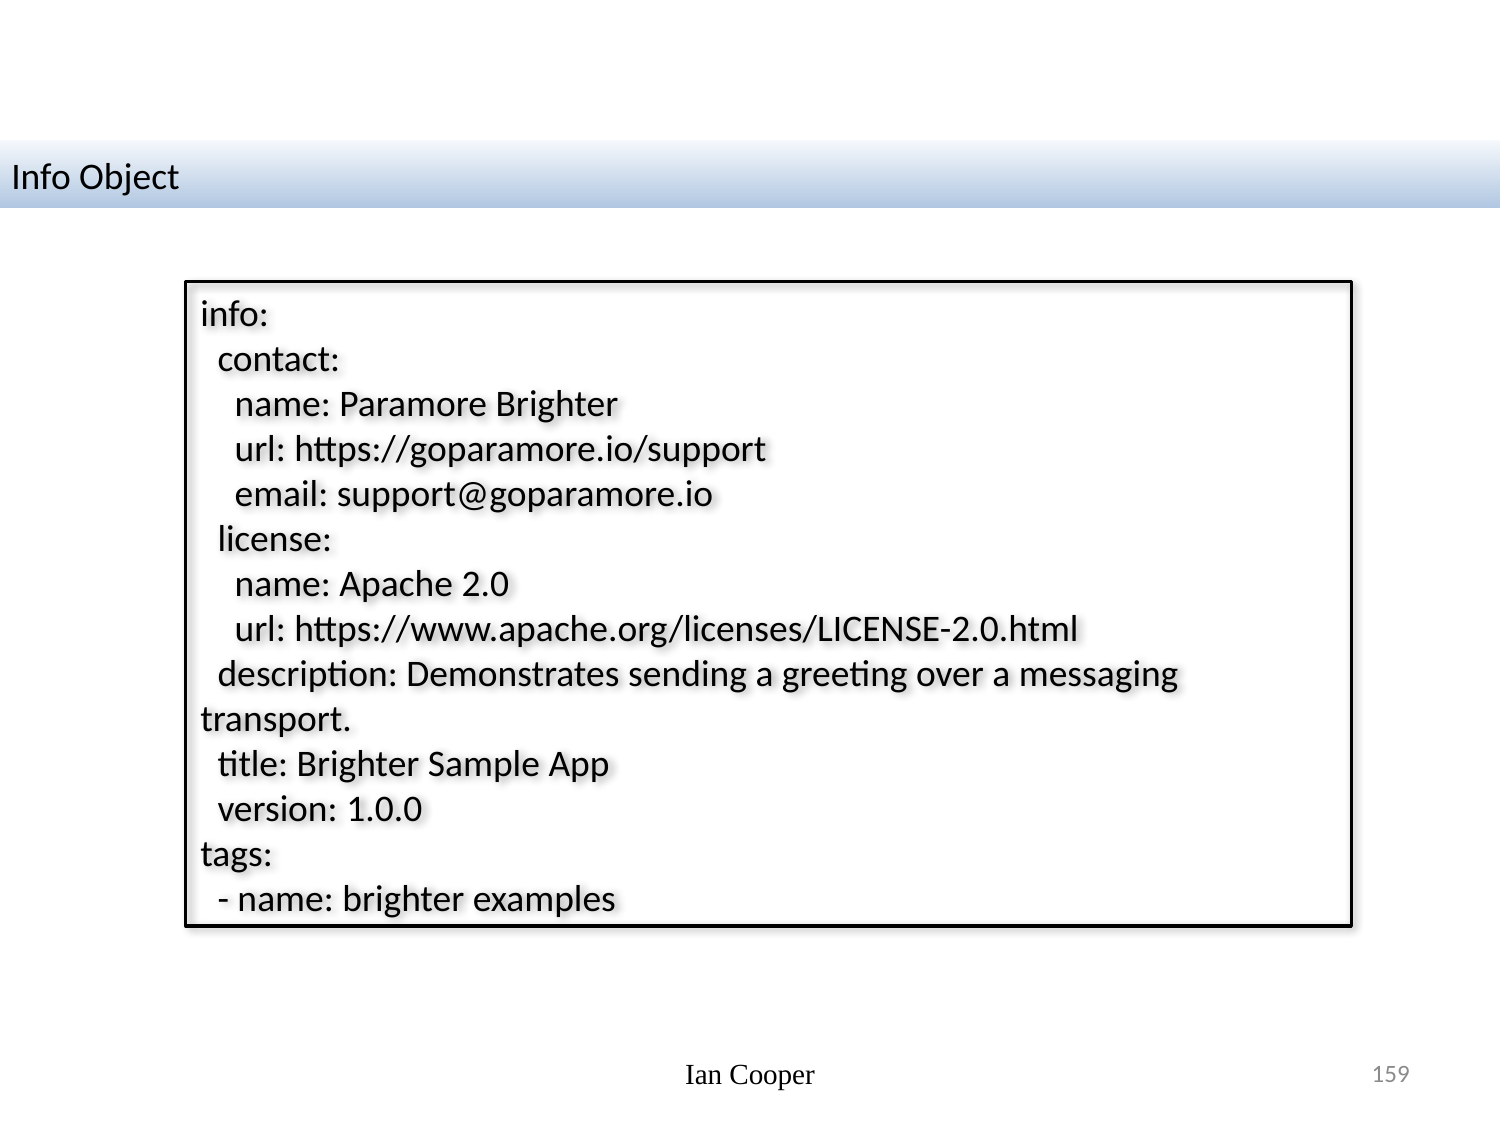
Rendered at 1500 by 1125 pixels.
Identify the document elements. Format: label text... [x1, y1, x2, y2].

text_box info: contact: name: Paramore Brighter url: https://goparamore.io/support email: support@goparamore.io license: name: Apache 2.0 url: https://www.apache.org/licenses/LICENSE-2.0.html description: Demonstrates sending a greeting over a messaging transport. title: Brighter Sample App version: 1.0.0 tags: - name: brighter examples [185, 281, 1352, 926]
footer Ian Cooper [512, 1042, 988, 1103]
text_box Info Object [0, 140, 1500, 208]
slide_number 159 [1074, 1042, 1425, 1103]
